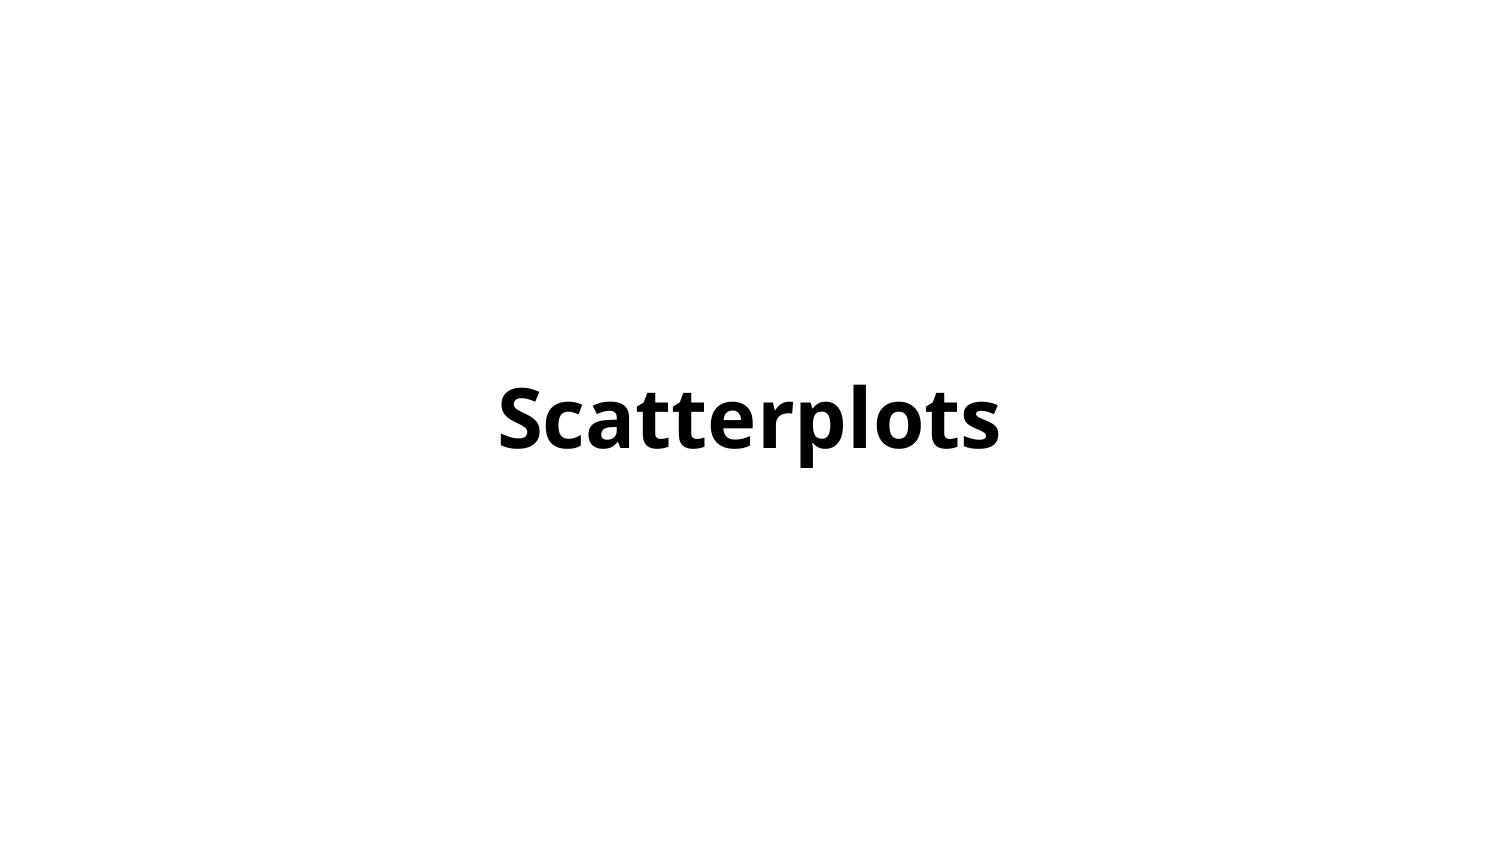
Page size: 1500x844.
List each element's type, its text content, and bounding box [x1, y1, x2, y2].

text_box Scatterplots [239, 361, 1261, 482]
